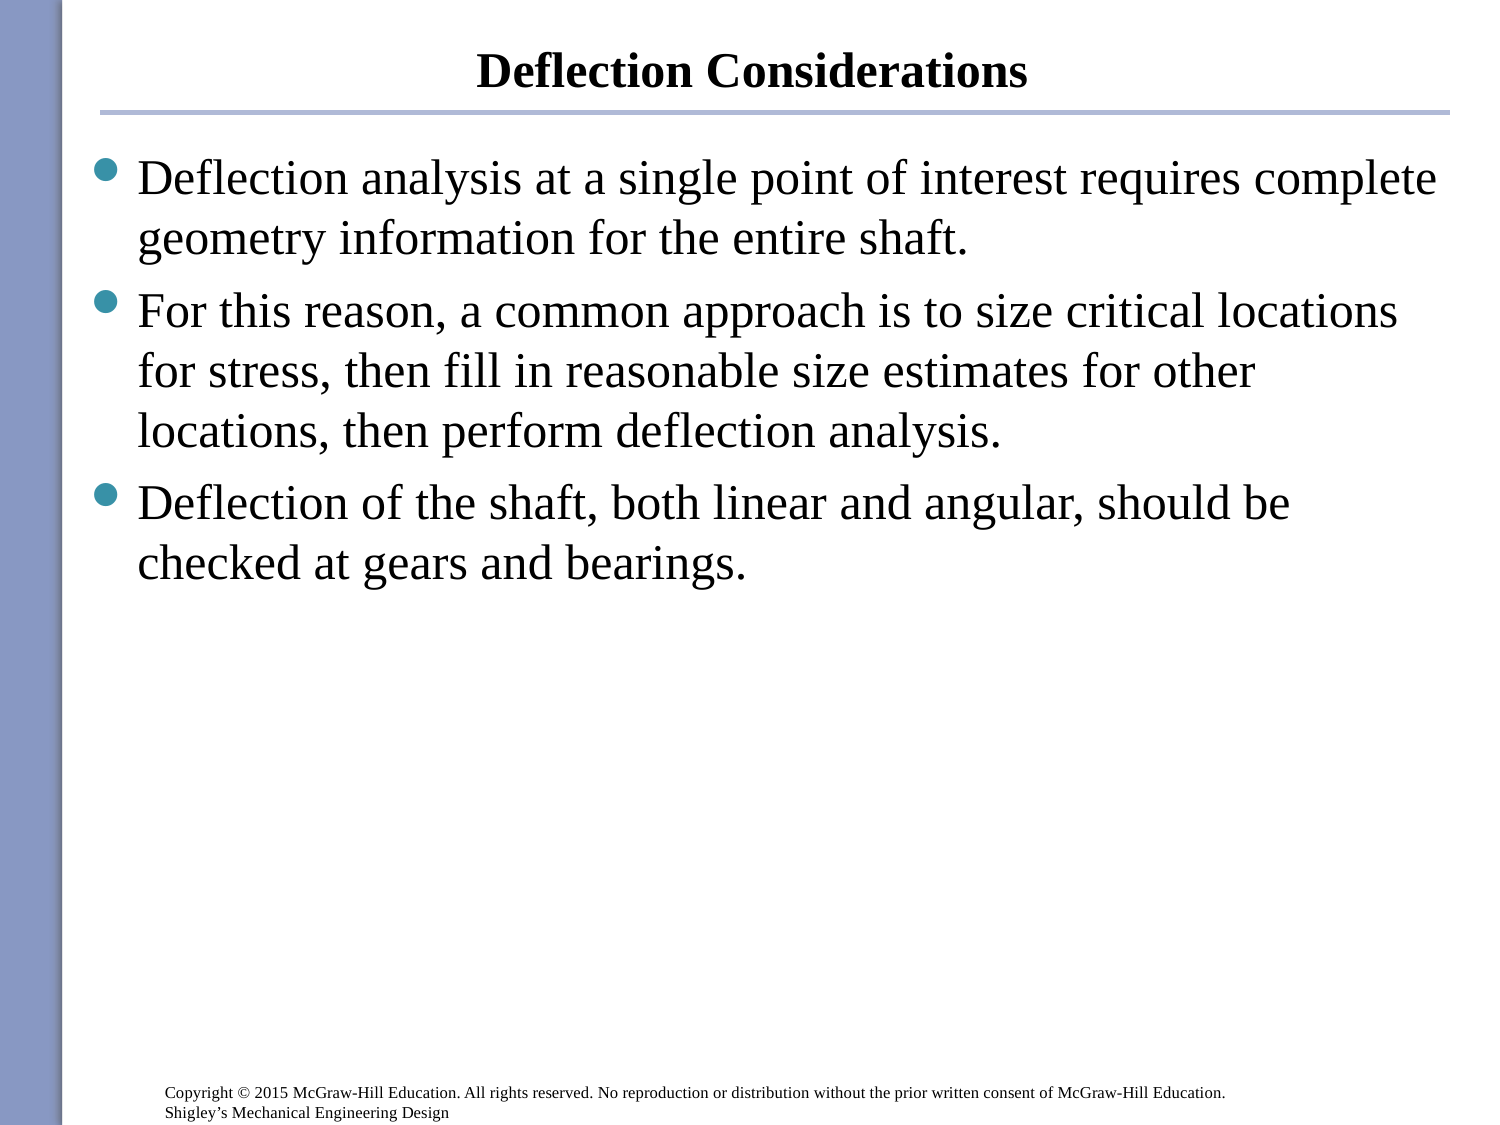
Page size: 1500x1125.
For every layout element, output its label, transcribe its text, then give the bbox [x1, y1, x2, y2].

list Deflection analysis at a single point of interest requires complete geometry information for the entire shaft. For this reason, a common approach is to size critical locations for stress, then fill in reasonable size estimates for other locations, then perform deflection analysis. Deflection of the shaft, both linear and angular, should be checked at gears and bearings. [62, 137, 1463, 1063]
title Deflection Considerations [137, 30, 1368, 106]
